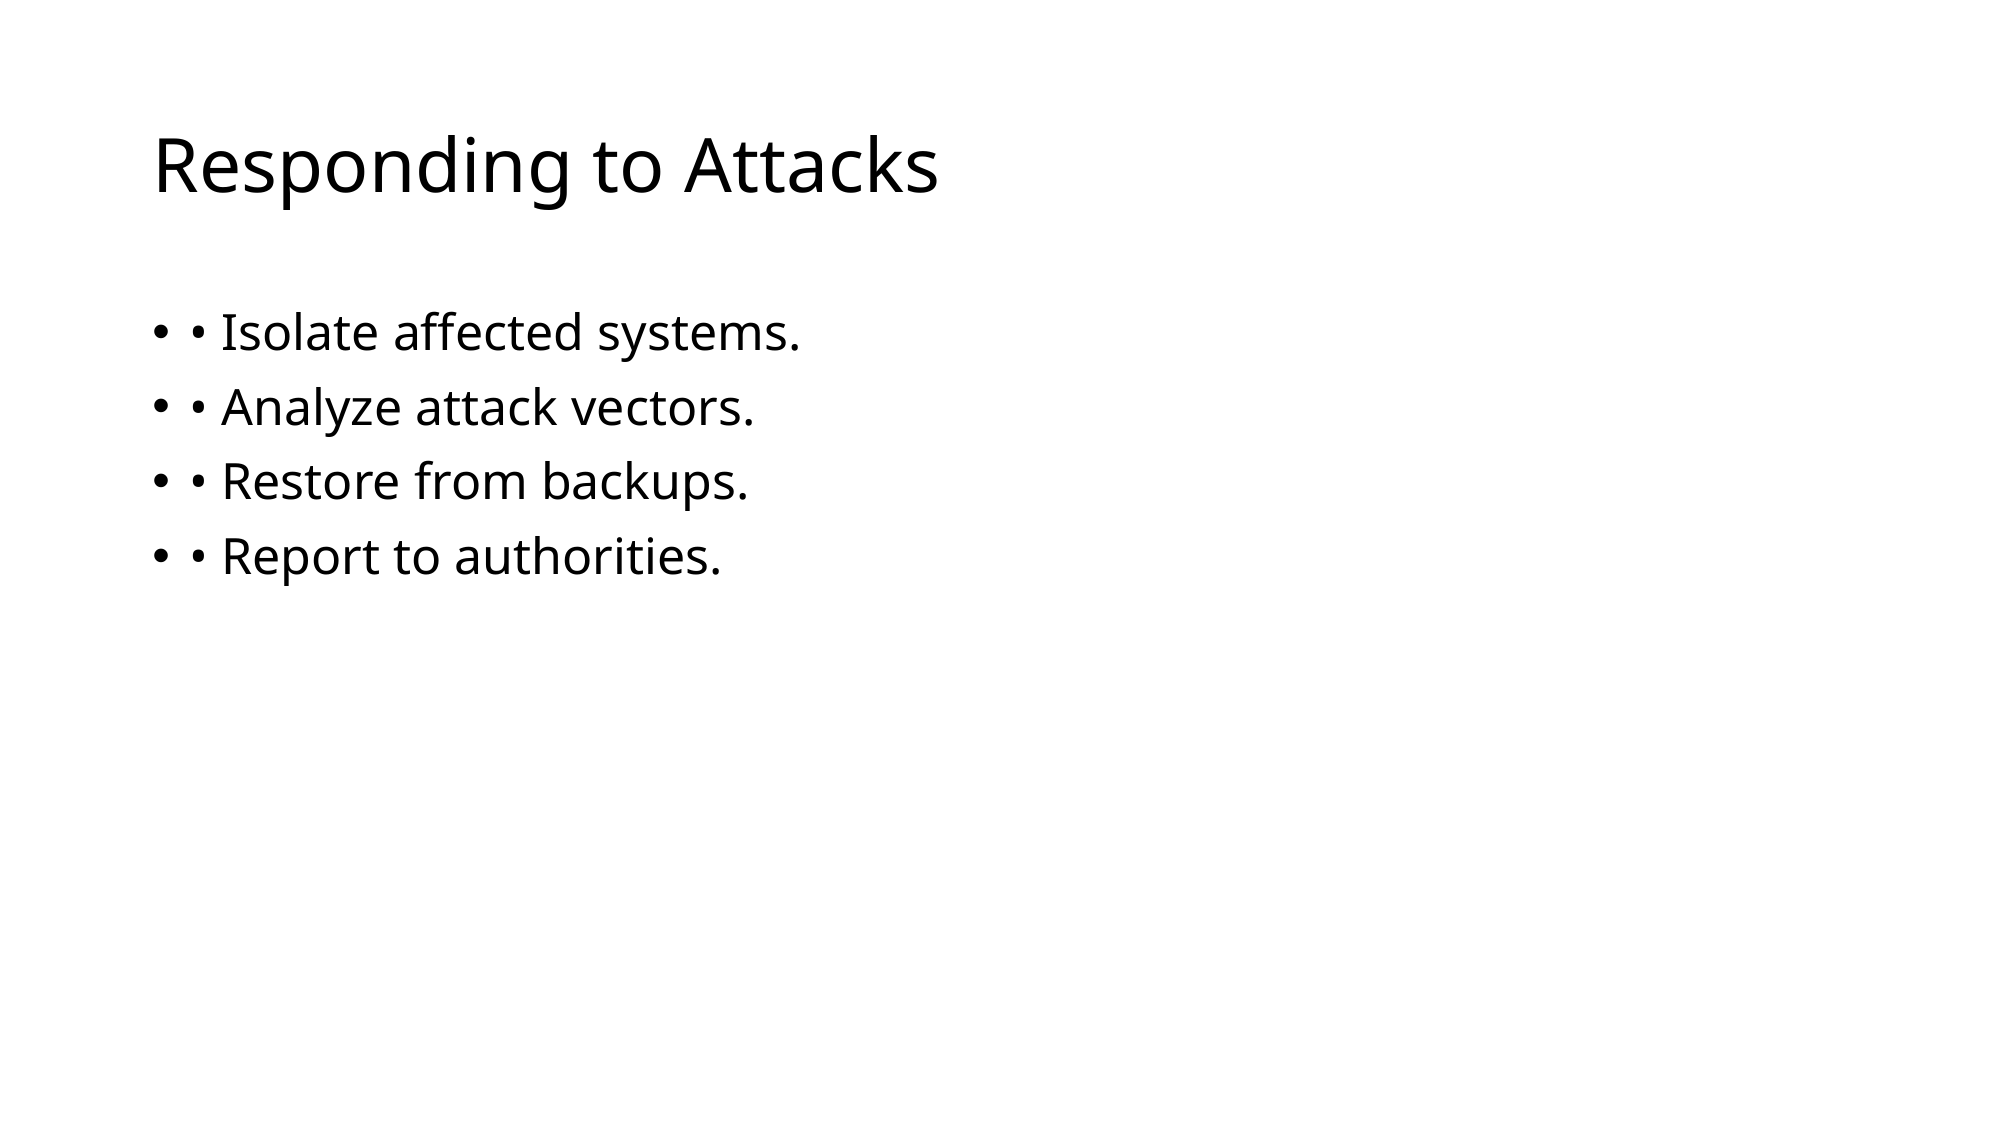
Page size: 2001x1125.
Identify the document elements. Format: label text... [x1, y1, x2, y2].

title Responding to Attacks [137, 59, 1863, 278]
list • Isolate affected systems. • Analyze attack vectors. • Restore from backups. • Report to authorities. [137, 299, 1863, 1014]
